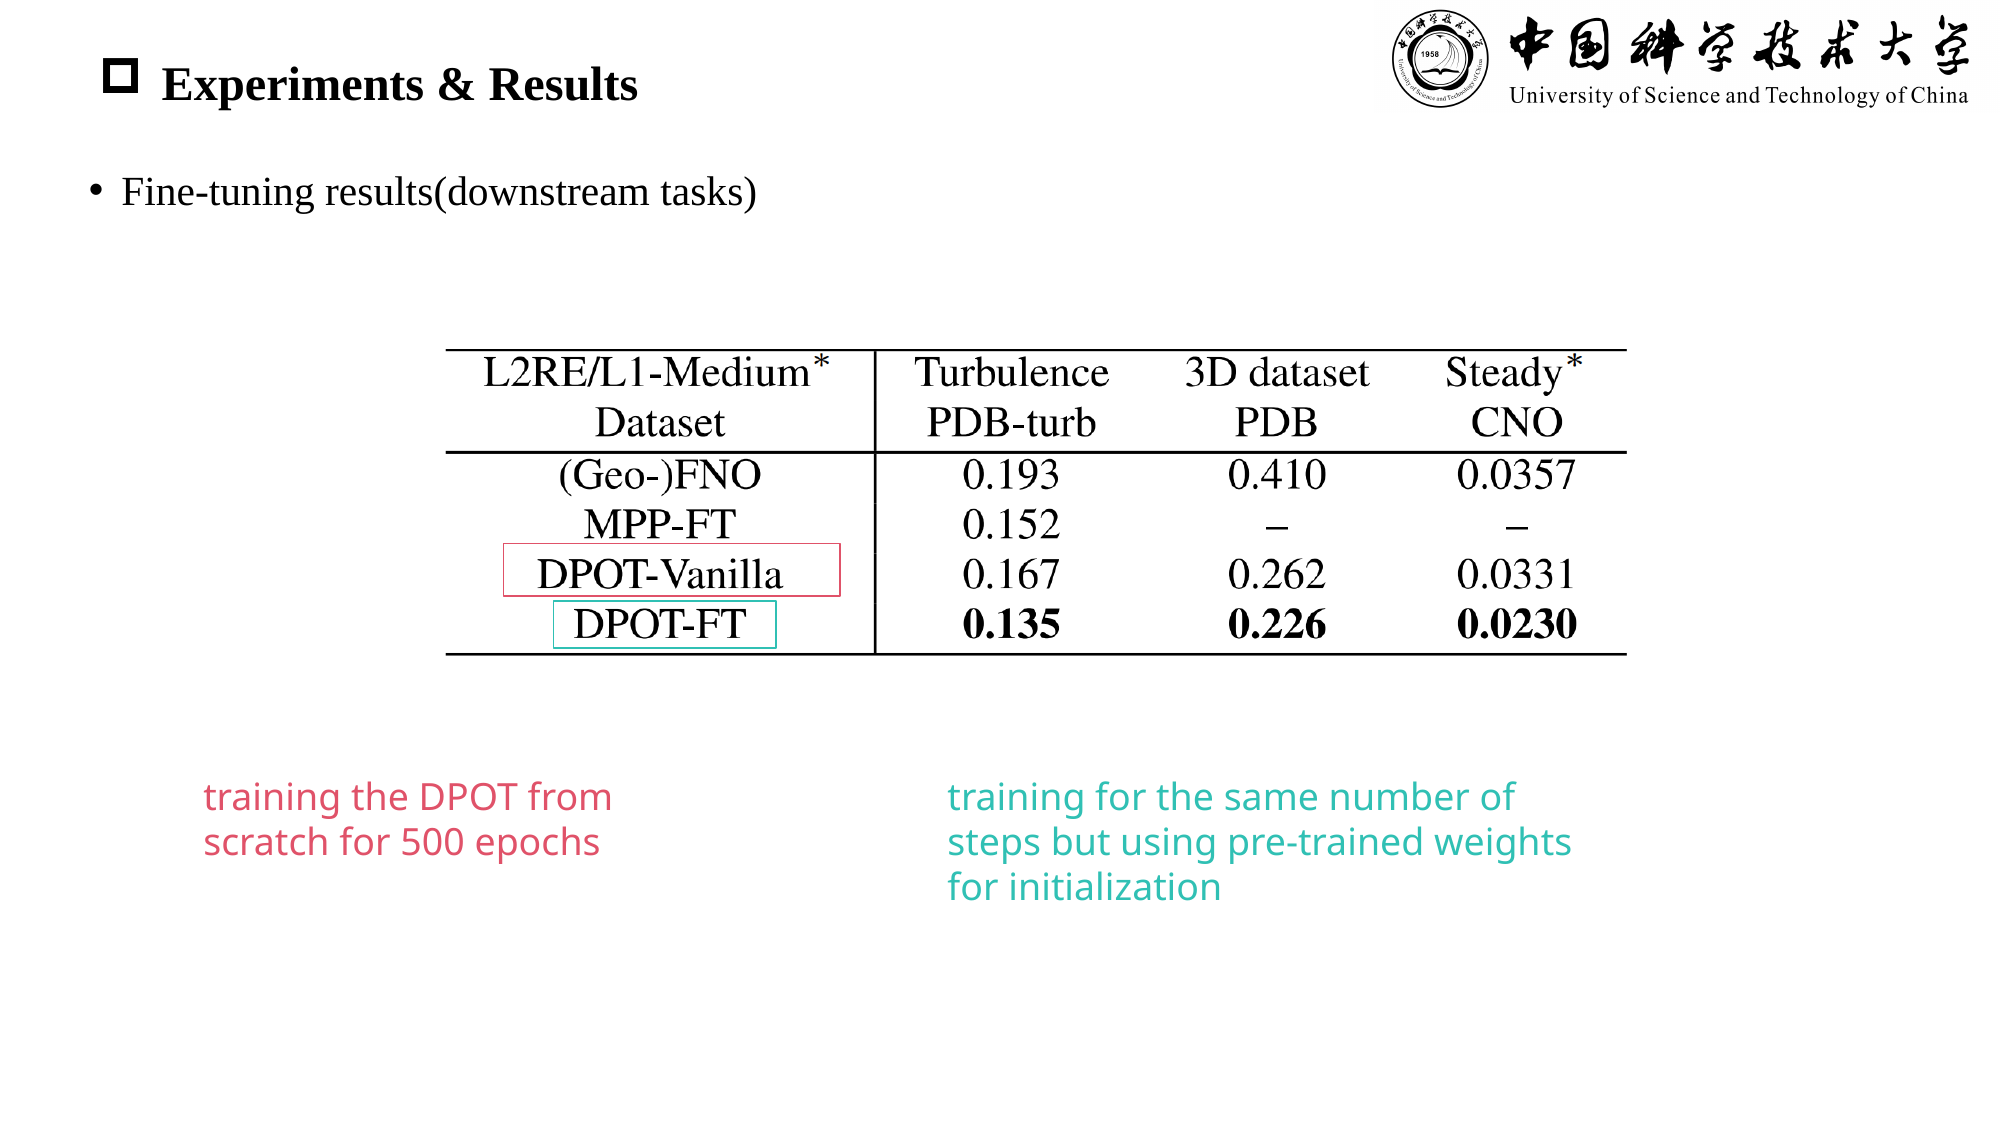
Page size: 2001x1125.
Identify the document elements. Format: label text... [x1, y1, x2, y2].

title Experiments & Results [84, 32, 1517, 137]
picture [1374, 0, 2000, 113]
list Fine-tuning results(downstream tasks) [73, 156, 1863, 1014]
text_box training for the same number of steps but using pre-trained weights for initialization [932, 765, 1598, 915]
text_box training the DPOT from scratch for 500 epochs [188, 765, 639, 870]
picture [398, 327, 1702, 681]
